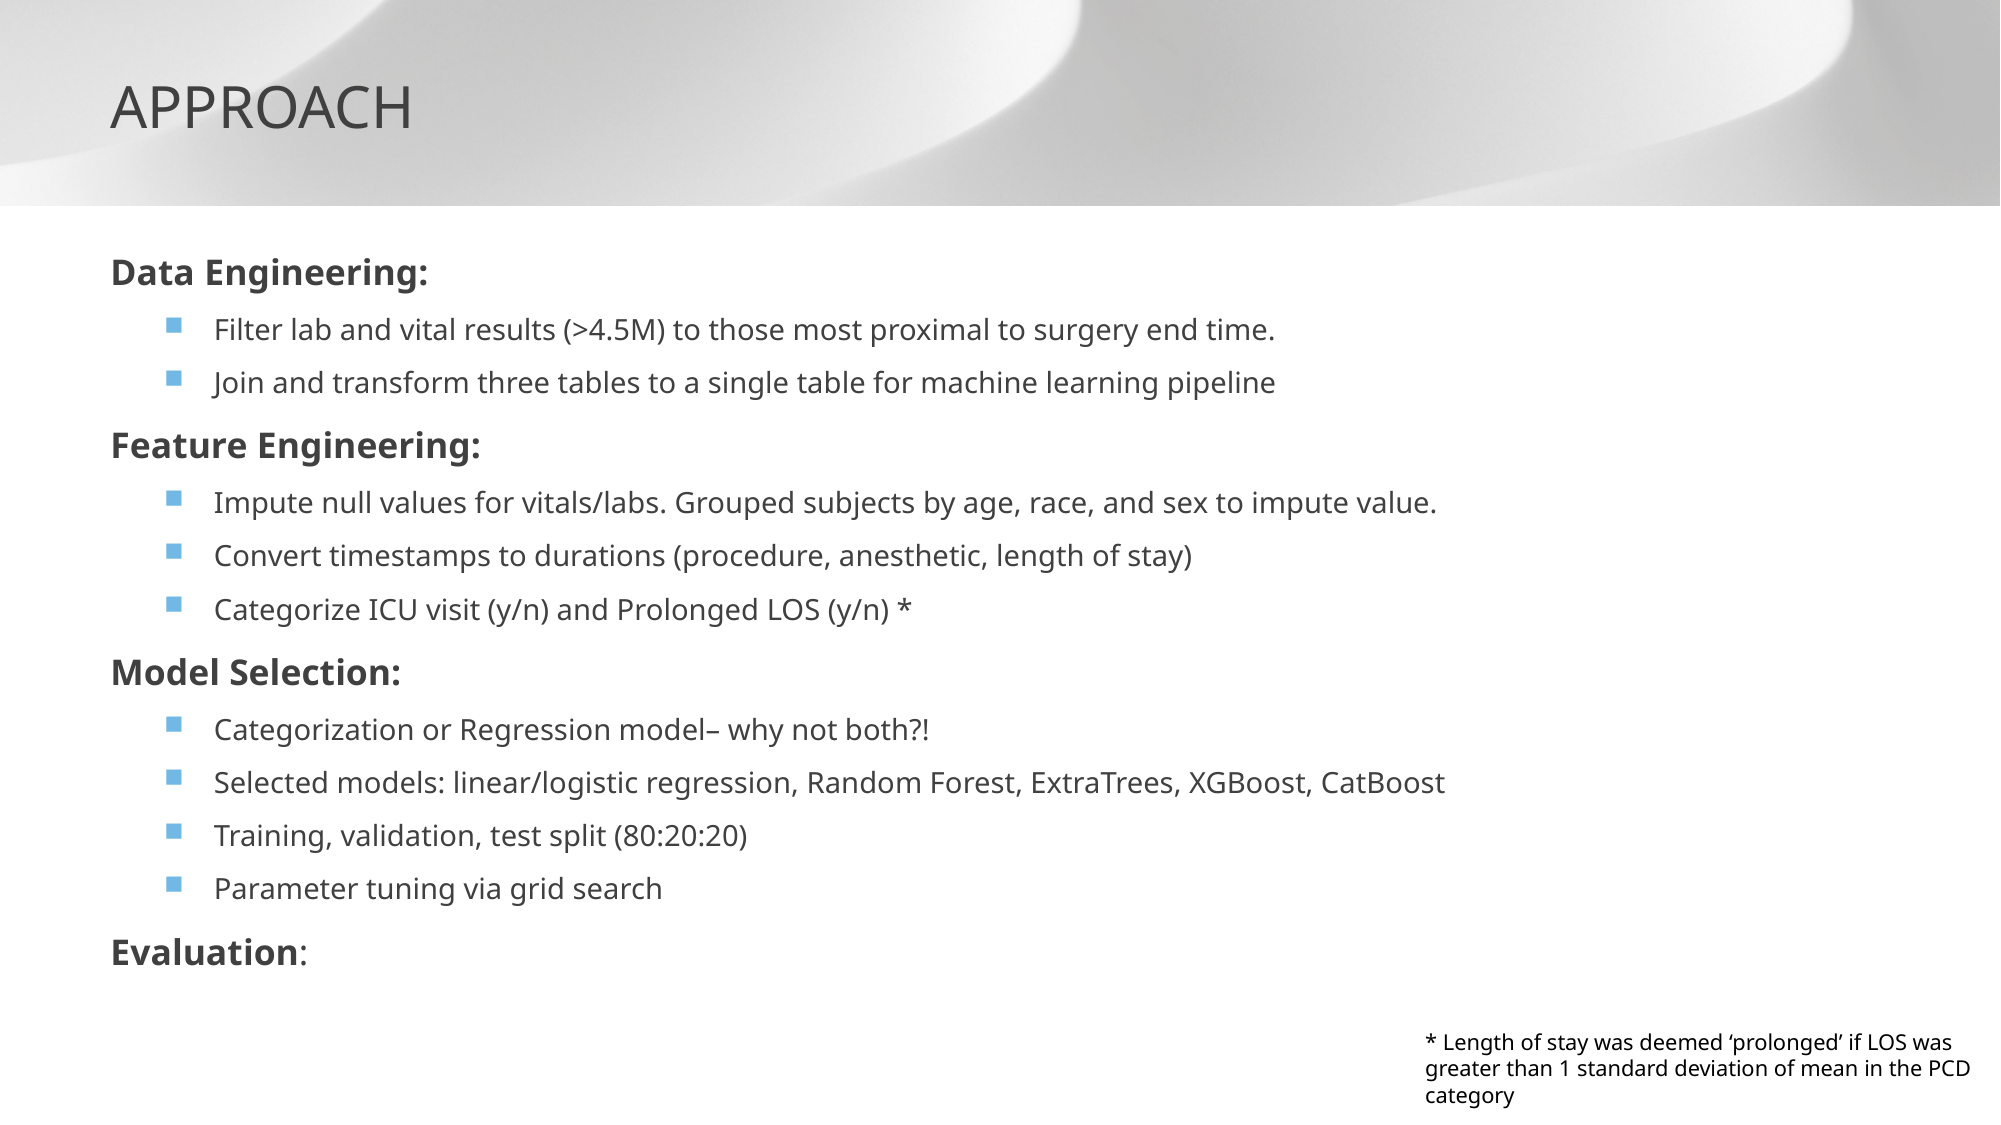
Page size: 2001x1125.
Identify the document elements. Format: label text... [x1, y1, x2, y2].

list Data Engineering: Filter lab and vital results (>4.5M) to those most proximal to surgery end time. Join and transform three tables to a single table for machine learning pipeline Feature Engineering: Impute null values for vitals/labs. Grouped subjects by age, race, and sex to impute value. Convert timestamps to durations (procedure, anesthetic, length of stay) Categorize ICU visit (y/n) and Prolonged LOS (y/n) * Model Selection: Categorization or Regression model– why not both?! Selected models: linear/logistic regression, Random Forest, ExtraTrees, XGBoost, CatBoost Training, validation, test split (80:20:20) Parameter tuning via grid search Evaluation: [95, 238, 1905, 1028]
title APPROACH [95, 57, 1905, 148]
picture [0, 0, 2000, 206]
text_box * Length of stay was deemed ‘prolonged’ if LOS was greater than 1 standard deviation of mean in the PCD category [1410, 1021, 2000, 1115]
